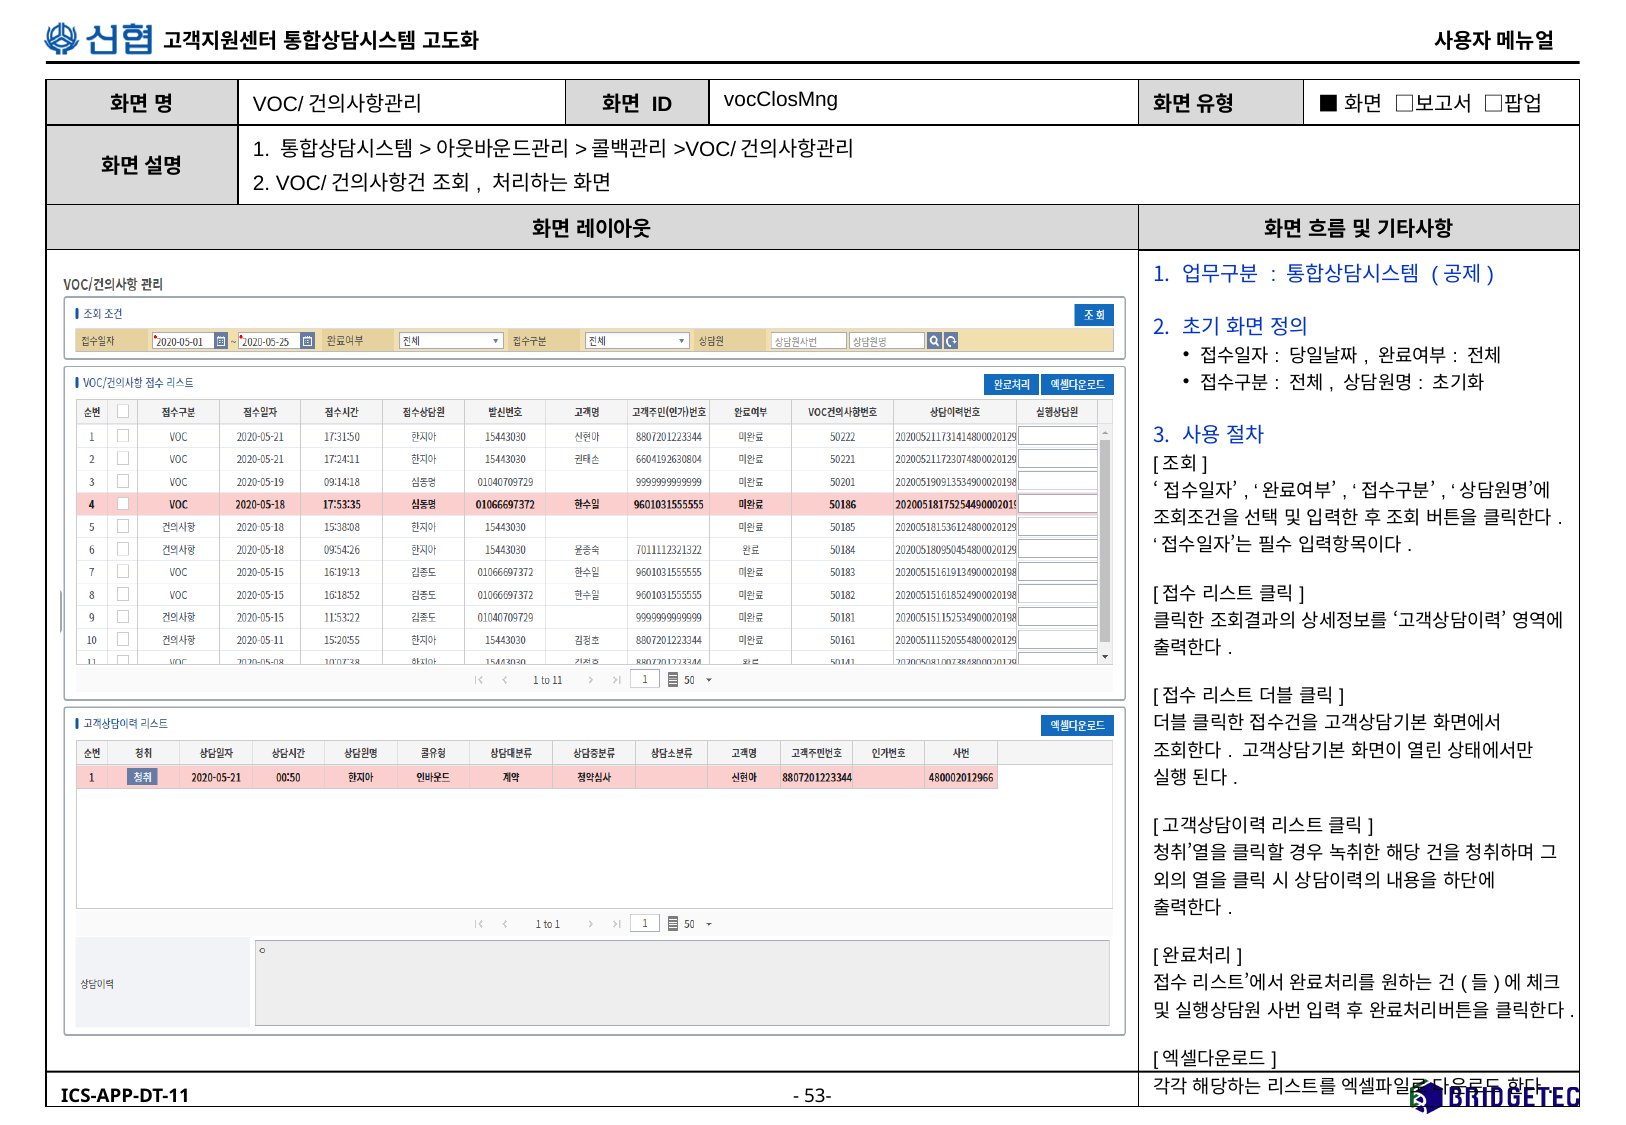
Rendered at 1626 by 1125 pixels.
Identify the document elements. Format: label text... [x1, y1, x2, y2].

picture [42, 20, 154, 58]
table_header vocClosMng [710, 80, 1138, 124]
table_cell 화면 흐름 및 기타사항 [1139, 205, 1579, 249]
table_cell 업무구분 : 통합상담시스템 (공제) 초기 화면 정의 접수일자: 당일날짜, 완료여부: 전체 접수구분: 전체, 상담원명: 초기화 사용 절차 [조회] ‘접수일자’, ‘완료여부’, ‘접수구분’, ‘상담원명’에 조회조건을 선택 및 입력한 후 조회 버튼을 클릭한다. ‘접수일자’는 필수 입력항목이다. [접수 리스트 클릭] 클릭한 조회결과의 상세정보를 ‘고객상담이력’ 영역에 출력한다. [접수 리스트 더블 클릭] 더블 클릭한 접수건을 고객상담기본 화면에서 조회한다. 고객상담기본 화면이 열린 상태에서만 실행 된다. [고객상담이력 리스트 클릭] 청취’열을 클릭할 경우 녹취한 해당 건을 청취하며 그 외의 열을 클릭 시 상담이력의 내용을 하단에 출력한다. [완료처리] 접수 리스트’에서 완료처리를 원하는 건(들)에 체크 및 실행상담원 사번 입력 후 완료처리버튼을 클릭한다. [엑셀다운로드] 각각 해당하는 리스트를 엑셀파일로 다운로드 한다. [1139, 251, 1579, 1106]
picture [60, 272, 1128, 1037]
table_cell 화면 레이아웃 [47, 205, 1138, 249]
table_header VOC/건의사항관리 [239, 80, 565, 124]
table_header 화면 명 [47, 80, 237, 124]
table_header 화면 ID [566, 80, 708, 124]
table_cell 화면 설명 [47, 126, 237, 204]
table_header 화면 유형 [1139, 80, 1303, 124]
table_cell [47, 250, 1138, 1106]
table_cell 1. 통합상담시스템>아웃바운드관리>콜백관리>VOC/건의사항관리 2. VOC/건의사항건 조회, 처리하는 화면 [239, 126, 1579, 204]
picture [1410, 1107, 1579, 1114]
table_header ■화면 □보고서 □팝업 [1304, 80, 1579, 124]
